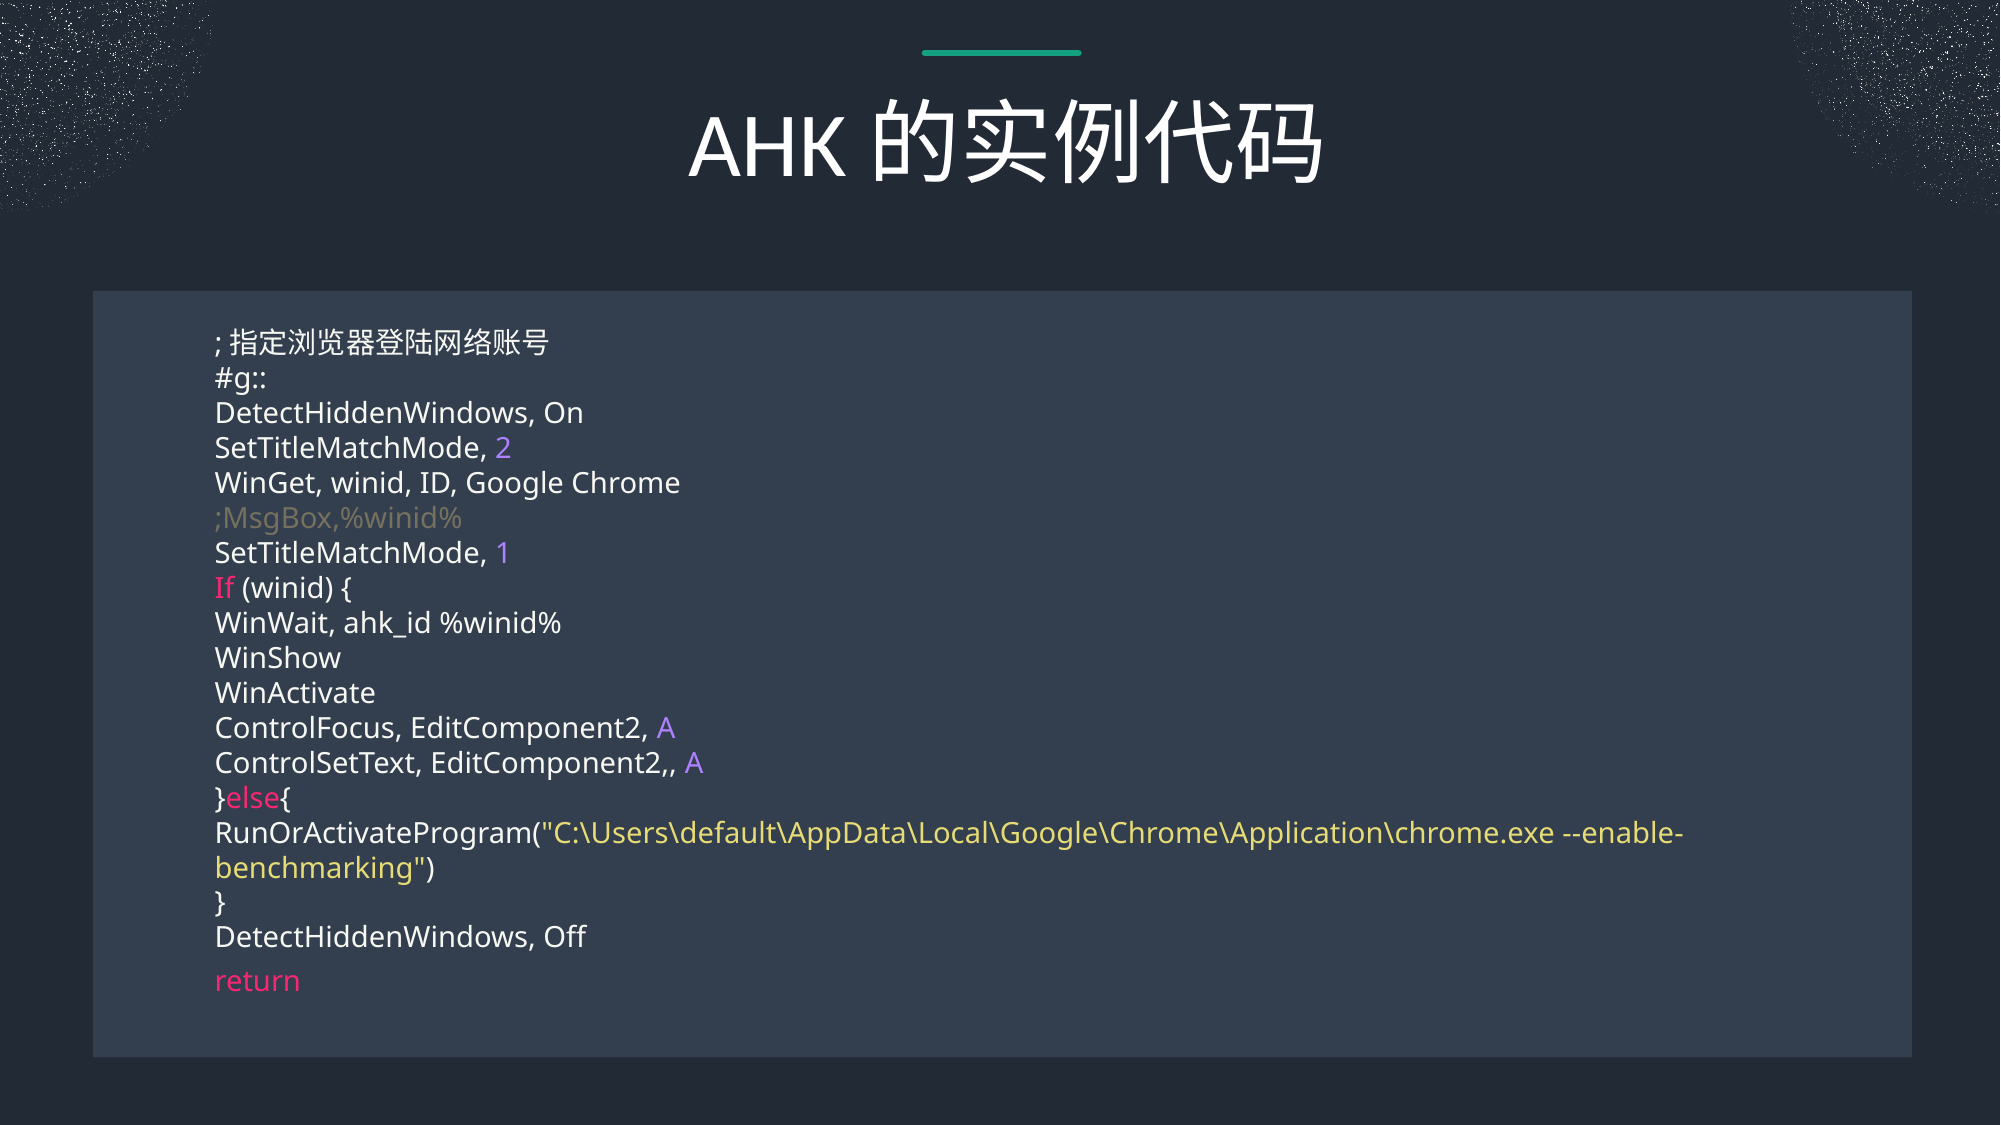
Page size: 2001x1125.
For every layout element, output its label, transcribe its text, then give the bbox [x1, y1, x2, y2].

text_box [92, 290, 1913, 1058]
text_box AHK的实例代码 [516, 81, 1500, 199]
text_box ;指定浏览器登陆网络账号 #g:: DetectHiddenWindows, On SetTitleMatchMode, 2 WinGet, winid, ID, Google Chrome ;MsgBox,%winid% SetTitleMatchMode, 1 If (winid) { WinWait, ahk_id %winid% WinShow WinActivate ControlFocus, EditComponent2, A ControlSetText, EditComponent2,, A }else{ RunOrActivateProgram("C:\Users\default\AppData\Local\Google\Chrome\Application\chrome.exe --enable-benchmarking") } DetectHiddenWindows, Off return [199, 317, 1769, 1052]
